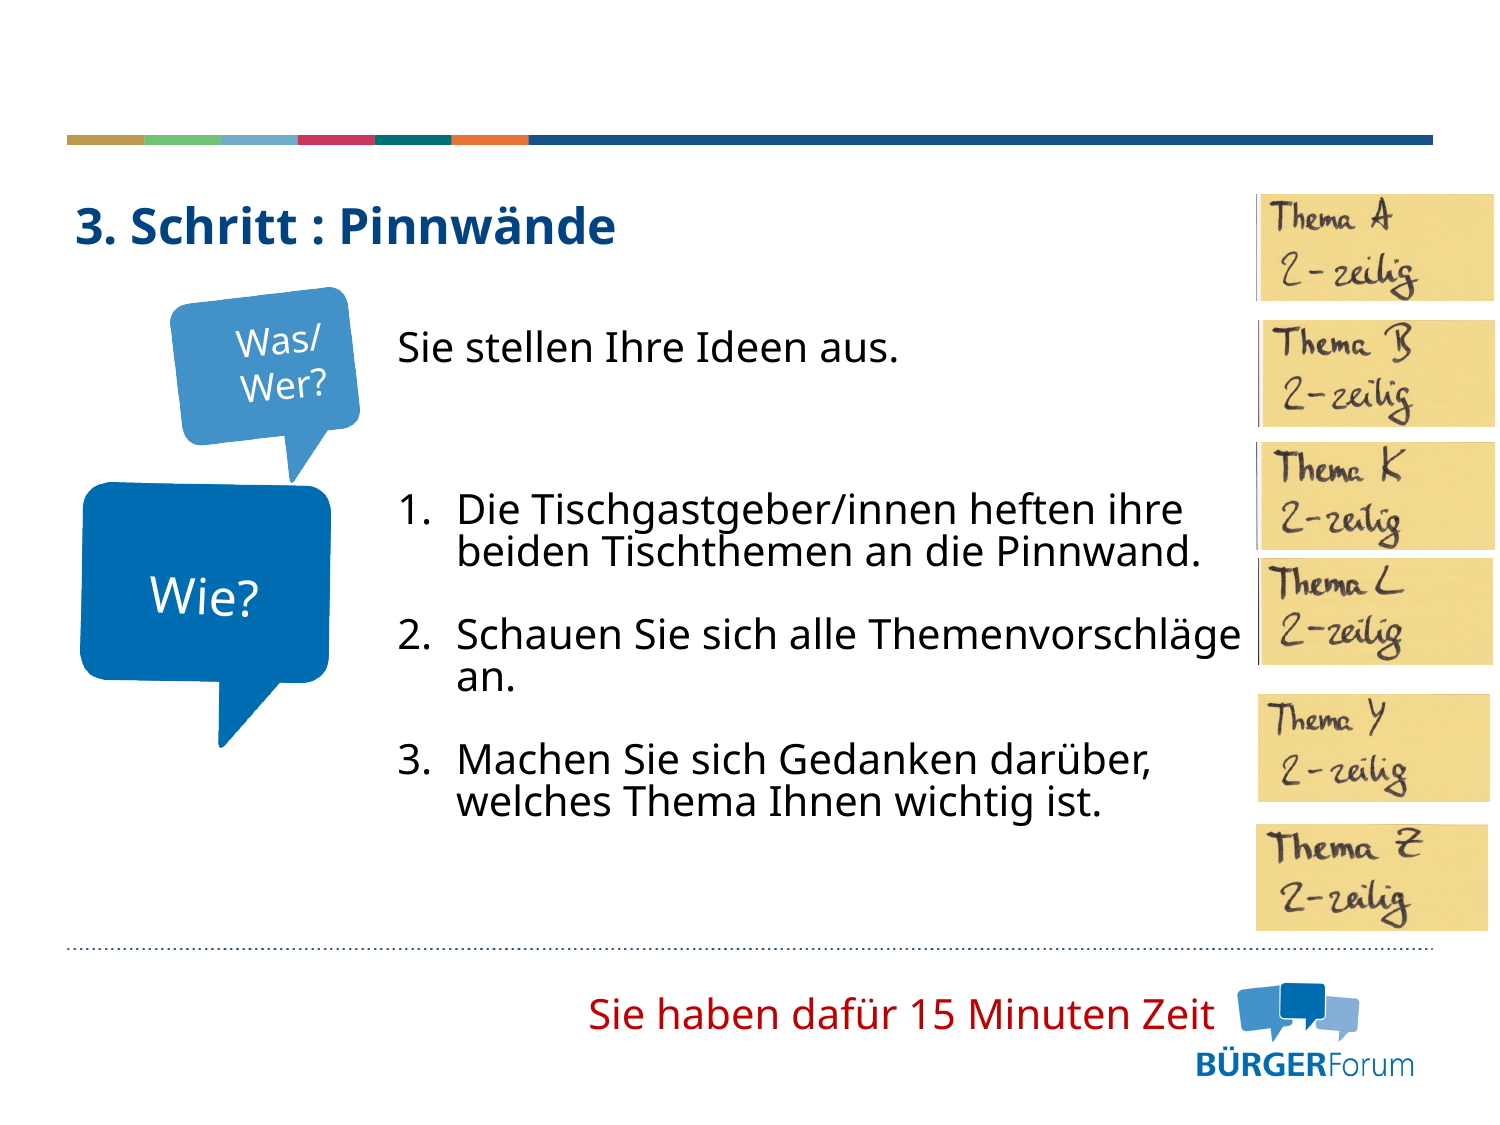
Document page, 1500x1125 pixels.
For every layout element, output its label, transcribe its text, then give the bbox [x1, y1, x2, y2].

picture [79, 287, 360, 749]
picture [67, 135, 1433, 145]
picture [1257, 558, 1493, 666]
picture [1196, 980, 1415, 1078]
title 3. Schritt : Pinnwände [74, 194, 1253, 296]
picture [1255, 824, 1488, 931]
picture [1257, 694, 1490, 802]
picture [1255, 194, 1494, 301]
text_box Sie haben dafür 15 Minuten Zeit [588, 987, 1216, 1038]
picture [1257, 320, 1495, 427]
picture [67, 943, 1433, 950]
text_box Sie stellen Ihre Ideen aus. [397, 320, 1255, 371]
list Die Tischgastgeber/innen heften ihre beiden Tischthemen an die Pinnwand. Schauen Sie sich alle Themenvorschläge an. Machen Sie sich Gedanken darüber, welches Thema Ihnen wichtig ist. [397, 449, 1263, 871]
picture [1256, 442, 1495, 550]
